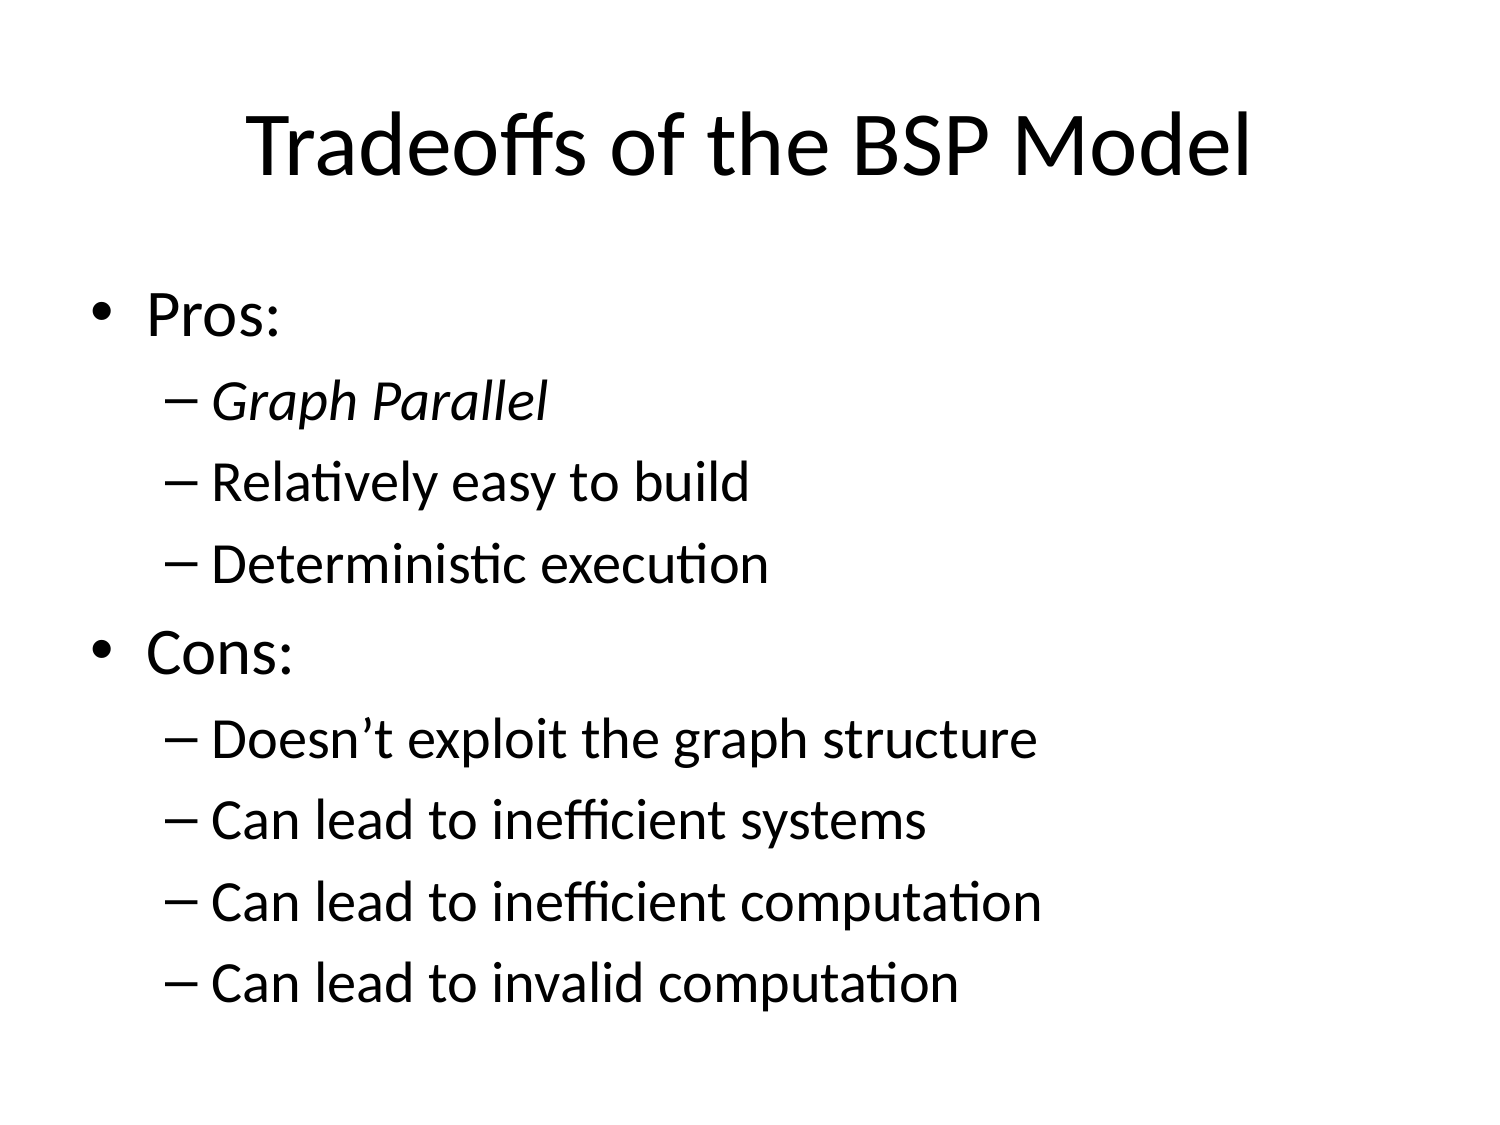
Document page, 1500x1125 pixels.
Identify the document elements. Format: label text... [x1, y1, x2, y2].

list Pros: Graph Parallel Relatively easy to build Deterministic execution Cons: Doesn’t exploit the graph structure Can lead to inefficient systems Can lead to inefficient computation Can lead to invalid computation [75, 262, 1425, 1063]
title Tradeoffs of the BSP Model [75, 45, 1425, 233]
